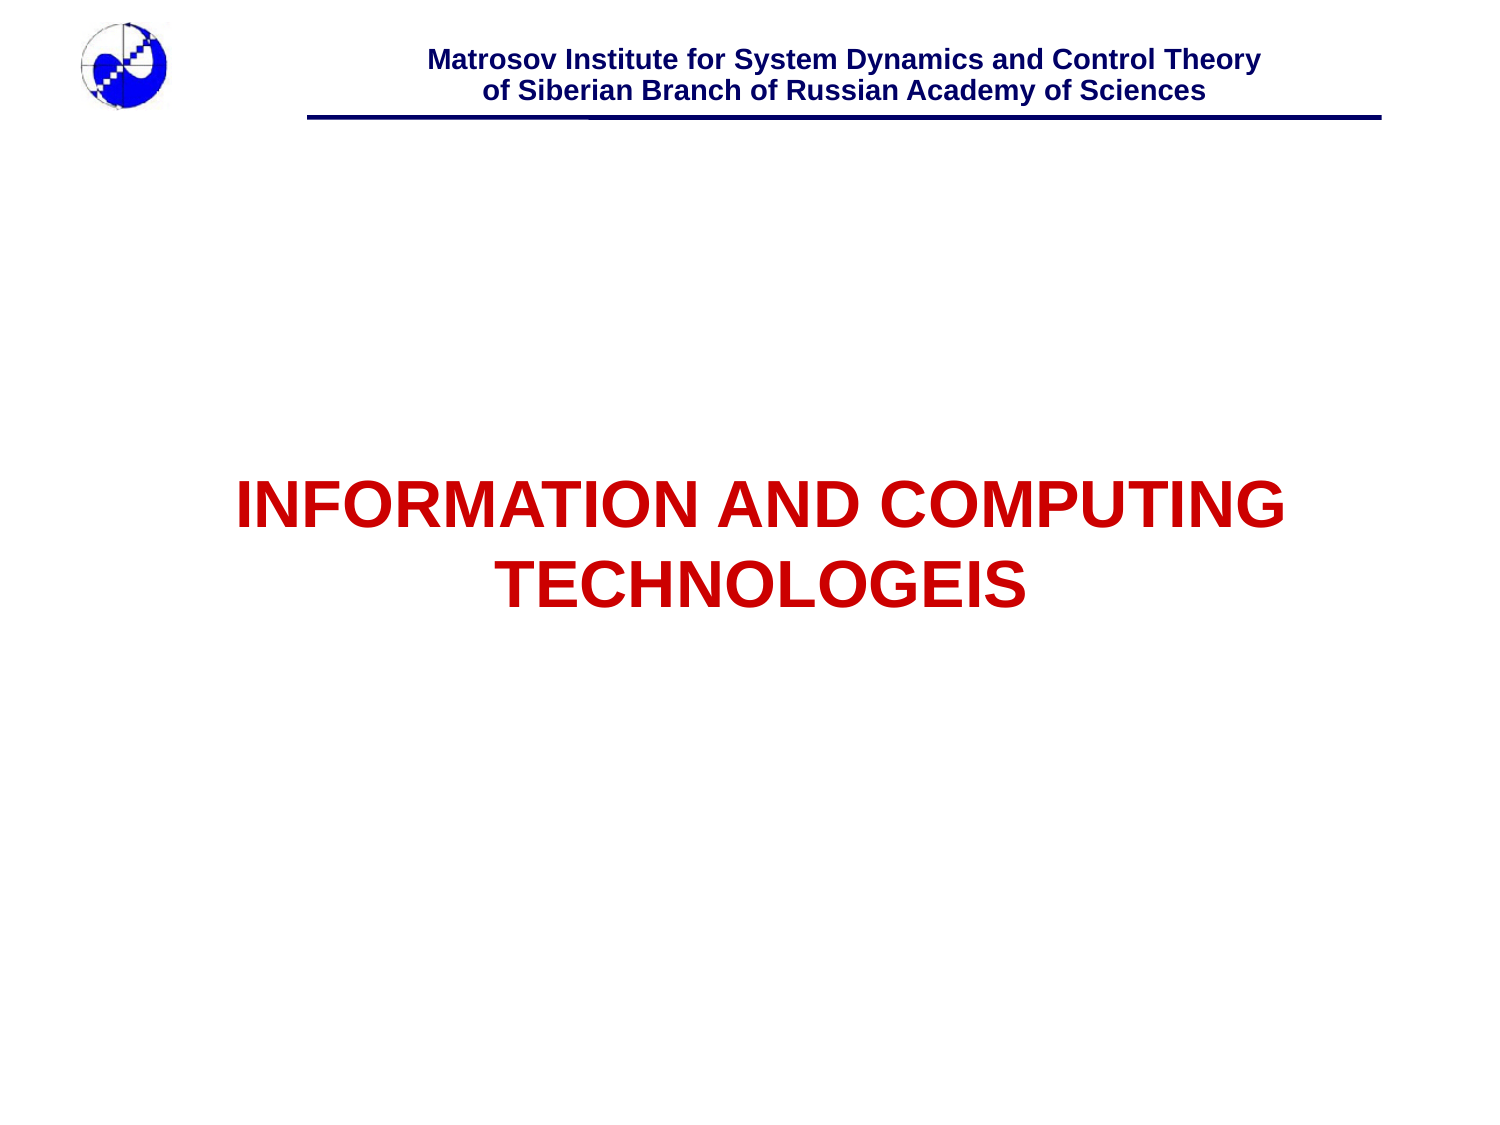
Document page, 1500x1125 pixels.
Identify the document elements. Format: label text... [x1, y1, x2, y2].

picture [80, 22, 172, 111]
text_box Information AND COMPUTING Technologeis [112, 453, 1412, 629]
